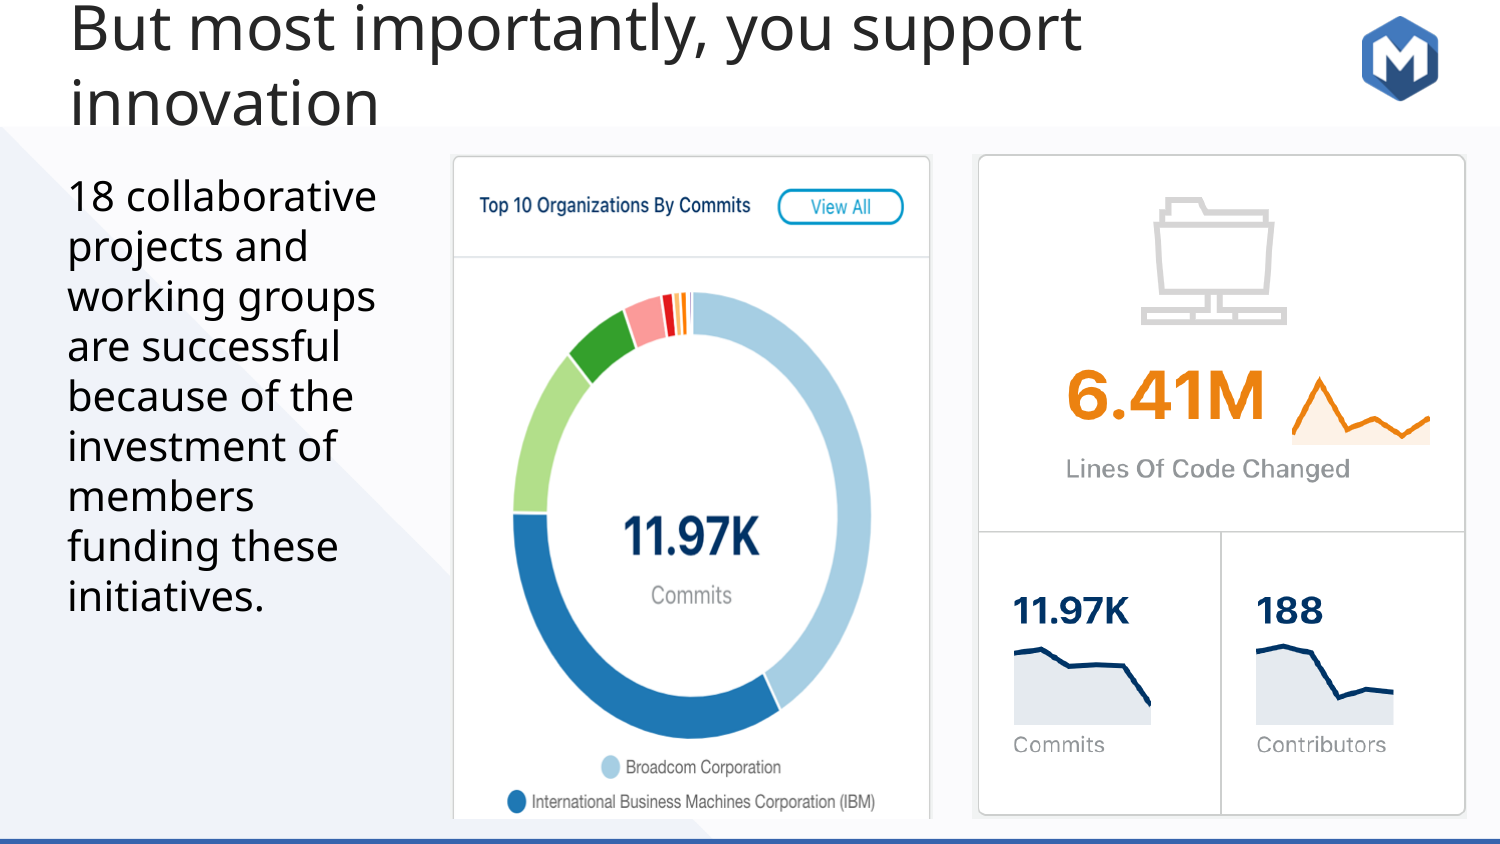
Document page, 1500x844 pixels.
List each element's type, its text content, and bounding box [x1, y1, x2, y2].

title But most importantly, you support innovation [54, 26, 1350, 100]
list 18 collaborative projects and working groups are successful because of the investment of members funding these initiatives. Stats for 2020 listed at left [52, 154, 430, 813]
picture [1362, 16, 1440, 102]
picture [972, 154, 1467, 819]
picture [450, 154, 933, 819]
